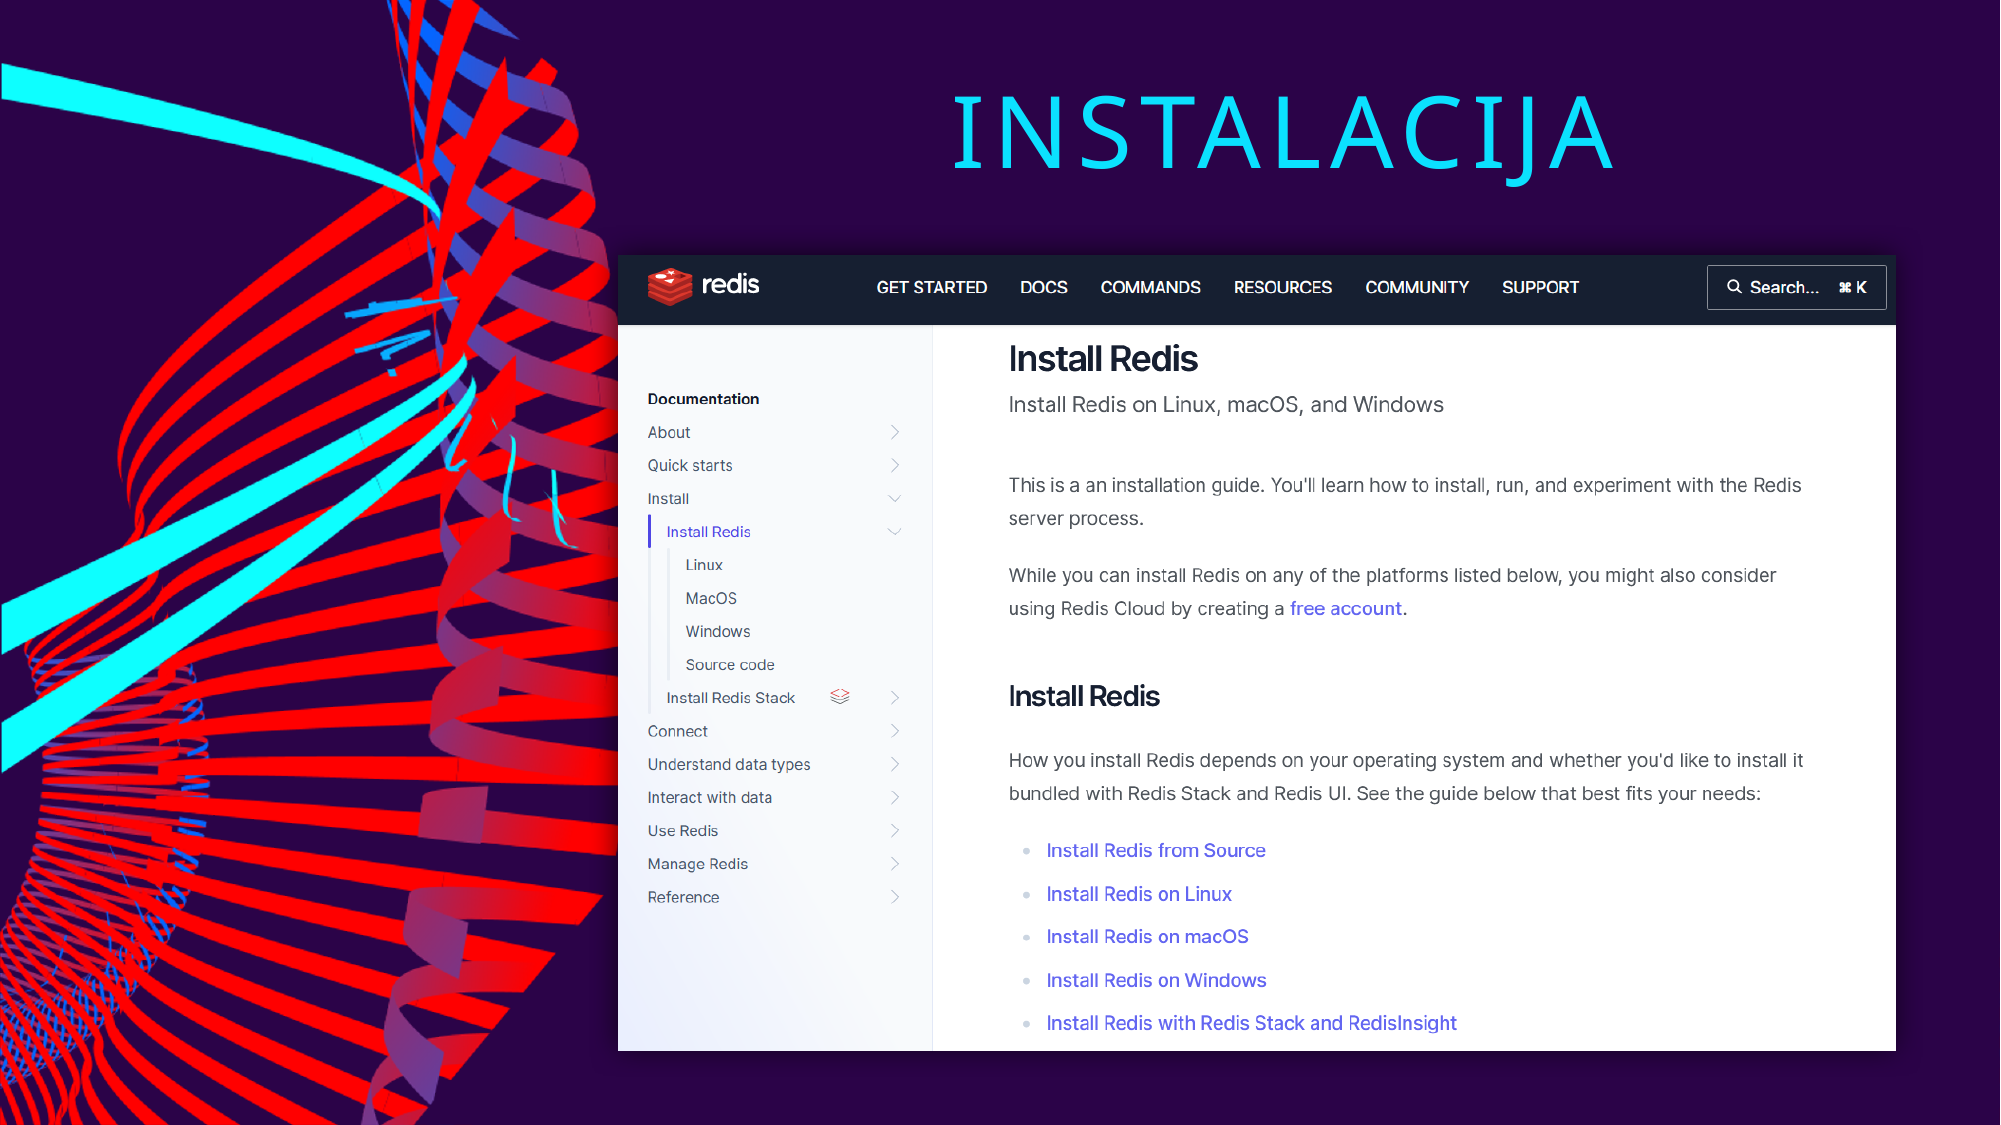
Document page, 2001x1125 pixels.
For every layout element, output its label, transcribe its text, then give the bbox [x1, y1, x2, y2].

title INSTALAcija [872, 74, 1694, 231]
picture [0, 0, 2000, 1125]
